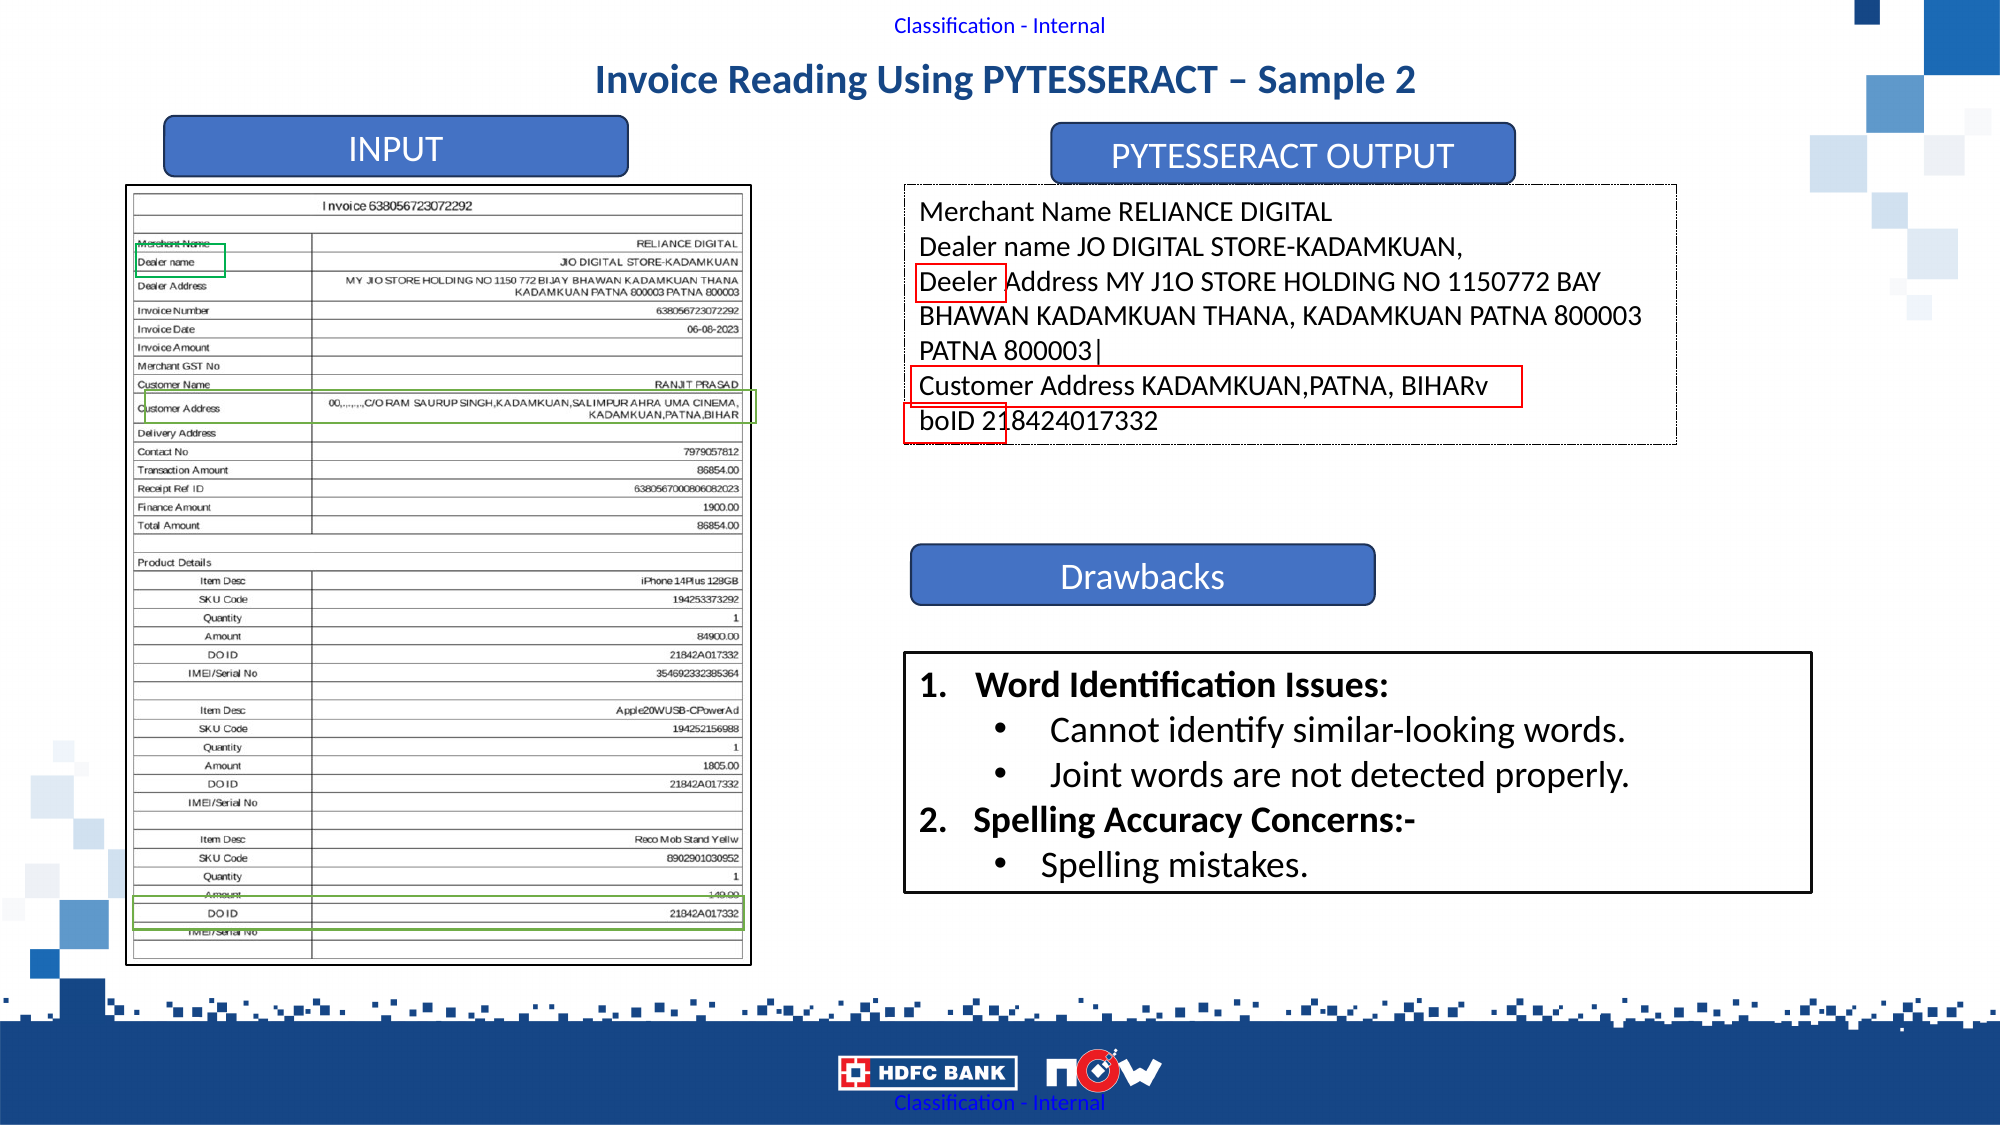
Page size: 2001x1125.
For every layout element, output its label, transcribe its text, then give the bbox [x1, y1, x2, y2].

text_box Drawbacks [909, 543, 1376, 606]
text_box [910, 365, 1523, 408]
text_box INPUT [163, 114, 629, 178]
text_box [915, 263, 1007, 303]
text_box Merchant Name RELIANCE DIGITAL Dealer name JO DIGITAL STORE-KADAMKUAN, Deeler Address MY J1O STORE HOLDING NO 1150772 BAY BHAWAN KADAMKUAN THANA, KADAMKUAN PATNA 800003 PATNA 800003| Customer Address KADAMKUAN,PATNA, BIHARv boID 218424017332 [904, 184, 1677, 445]
picture [0, 0, 2000, 1125]
text_box Invoice Reading Using PYTESSERACT – Sample 2 [86, 44, 1926, 110]
text_box Word Identification Issues: Cannot identify similar-looking words. Joint words are not detected properly. 2. Spelling Accuracy Concerns:- Spelling mistakes. [904, 652, 1812, 893]
text_box [750, 389, 757, 424]
text_box [903, 402, 1007, 444]
text_box PYTESSERACT OUTPUT [1050, 121, 1517, 185]
